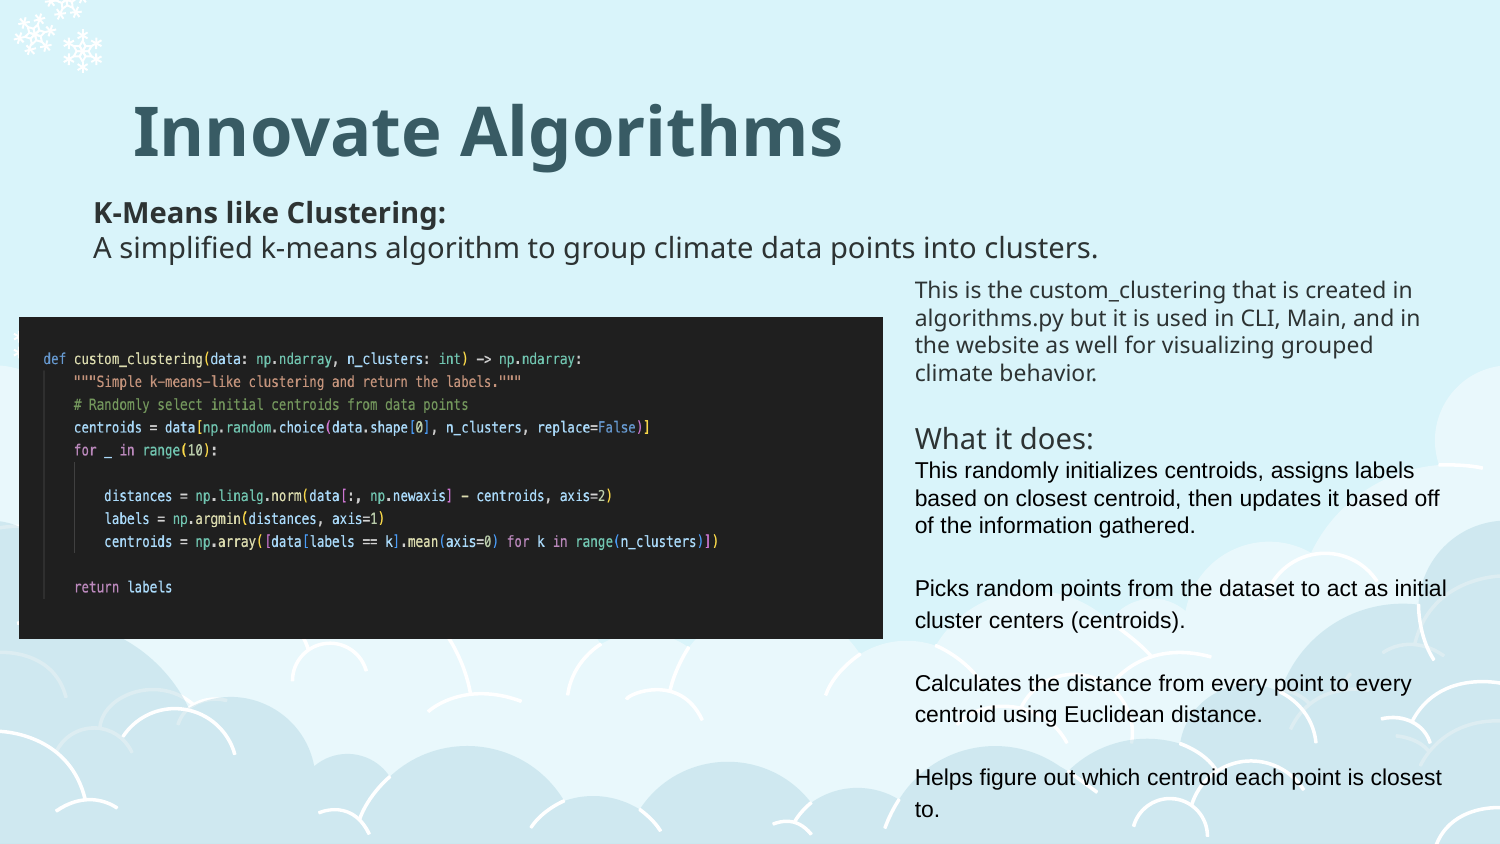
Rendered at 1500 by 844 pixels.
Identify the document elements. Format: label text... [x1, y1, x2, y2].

text_box K-Means like Clustering: A simplified k-means algorithm to group climate data points into clusters. [78, 179, 1352, 318]
text_box This is the custom_clustering that is created in algorithms.py but it is used in CLI, Main, and in the website as well for visualizing grouped climate behavior. What it does: This randomly initializes centroids, assigns labels based on closest centroid, then updates it based off of the information gathered. Picks random points from the dataset to act as initial cluster centers (centroids). Calculates the distance from every point to every centroid using Euclidean distance. Helps figure out which centroid each point is closest to. [899, 260, 1465, 817]
picture [19, 317, 883, 640]
title Innovate Algorithms [118, 72, 1382, 167]
